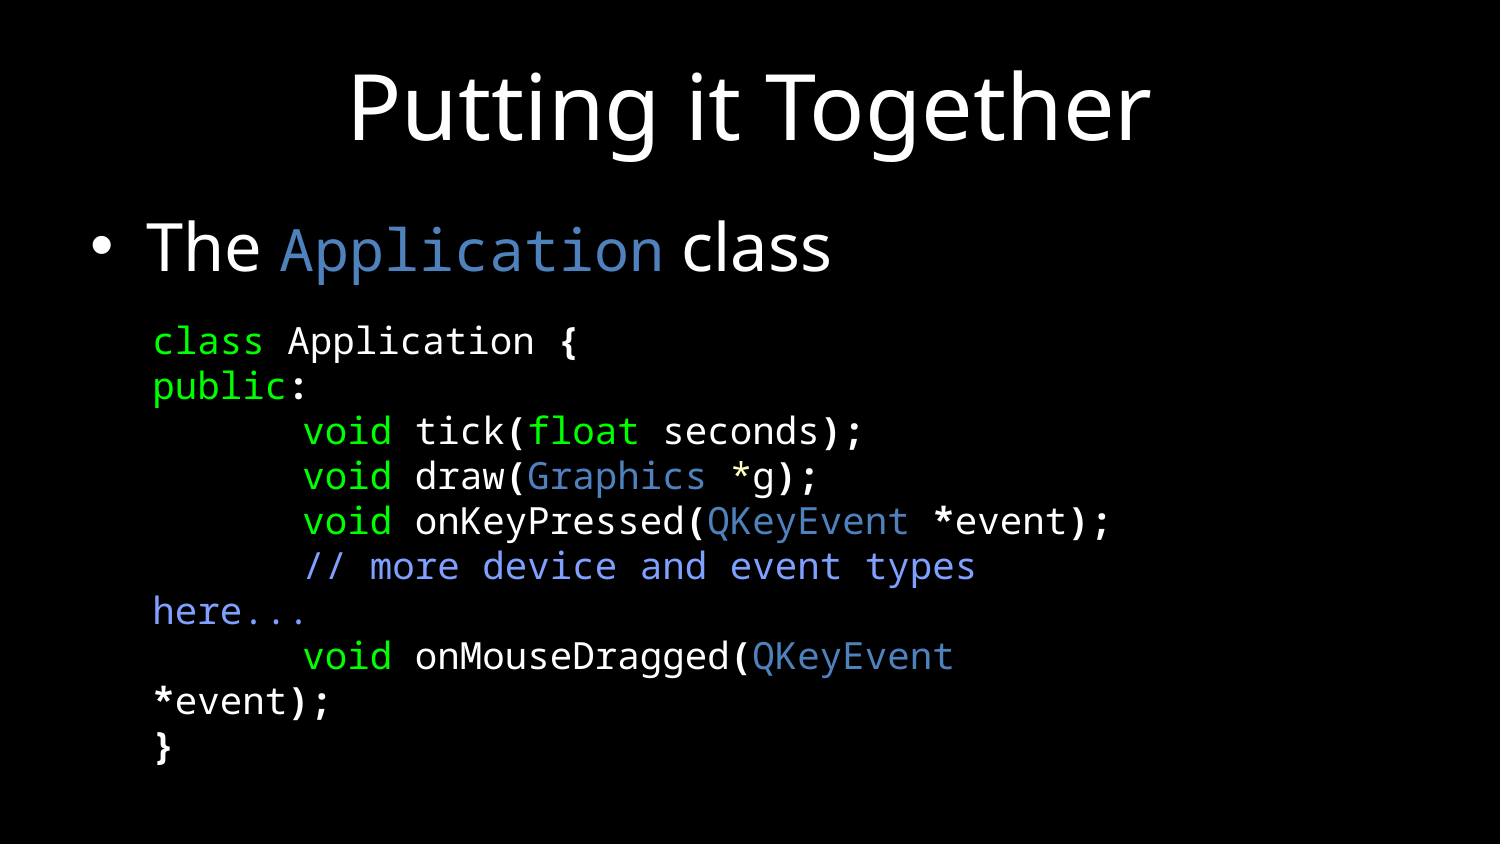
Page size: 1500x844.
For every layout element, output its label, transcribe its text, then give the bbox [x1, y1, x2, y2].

text_box class Application { public: void tick(float seconds); void draw(Graphics *g); void onKeyPressed(QKeyEvent *event); // more device and event types here... void onMouseDragged(QKeyEvent *event); } [137, 309, 1138, 820]
list The Application class [75, 196, 1425, 785]
title Putting it Together [75, 33, 1425, 175]
